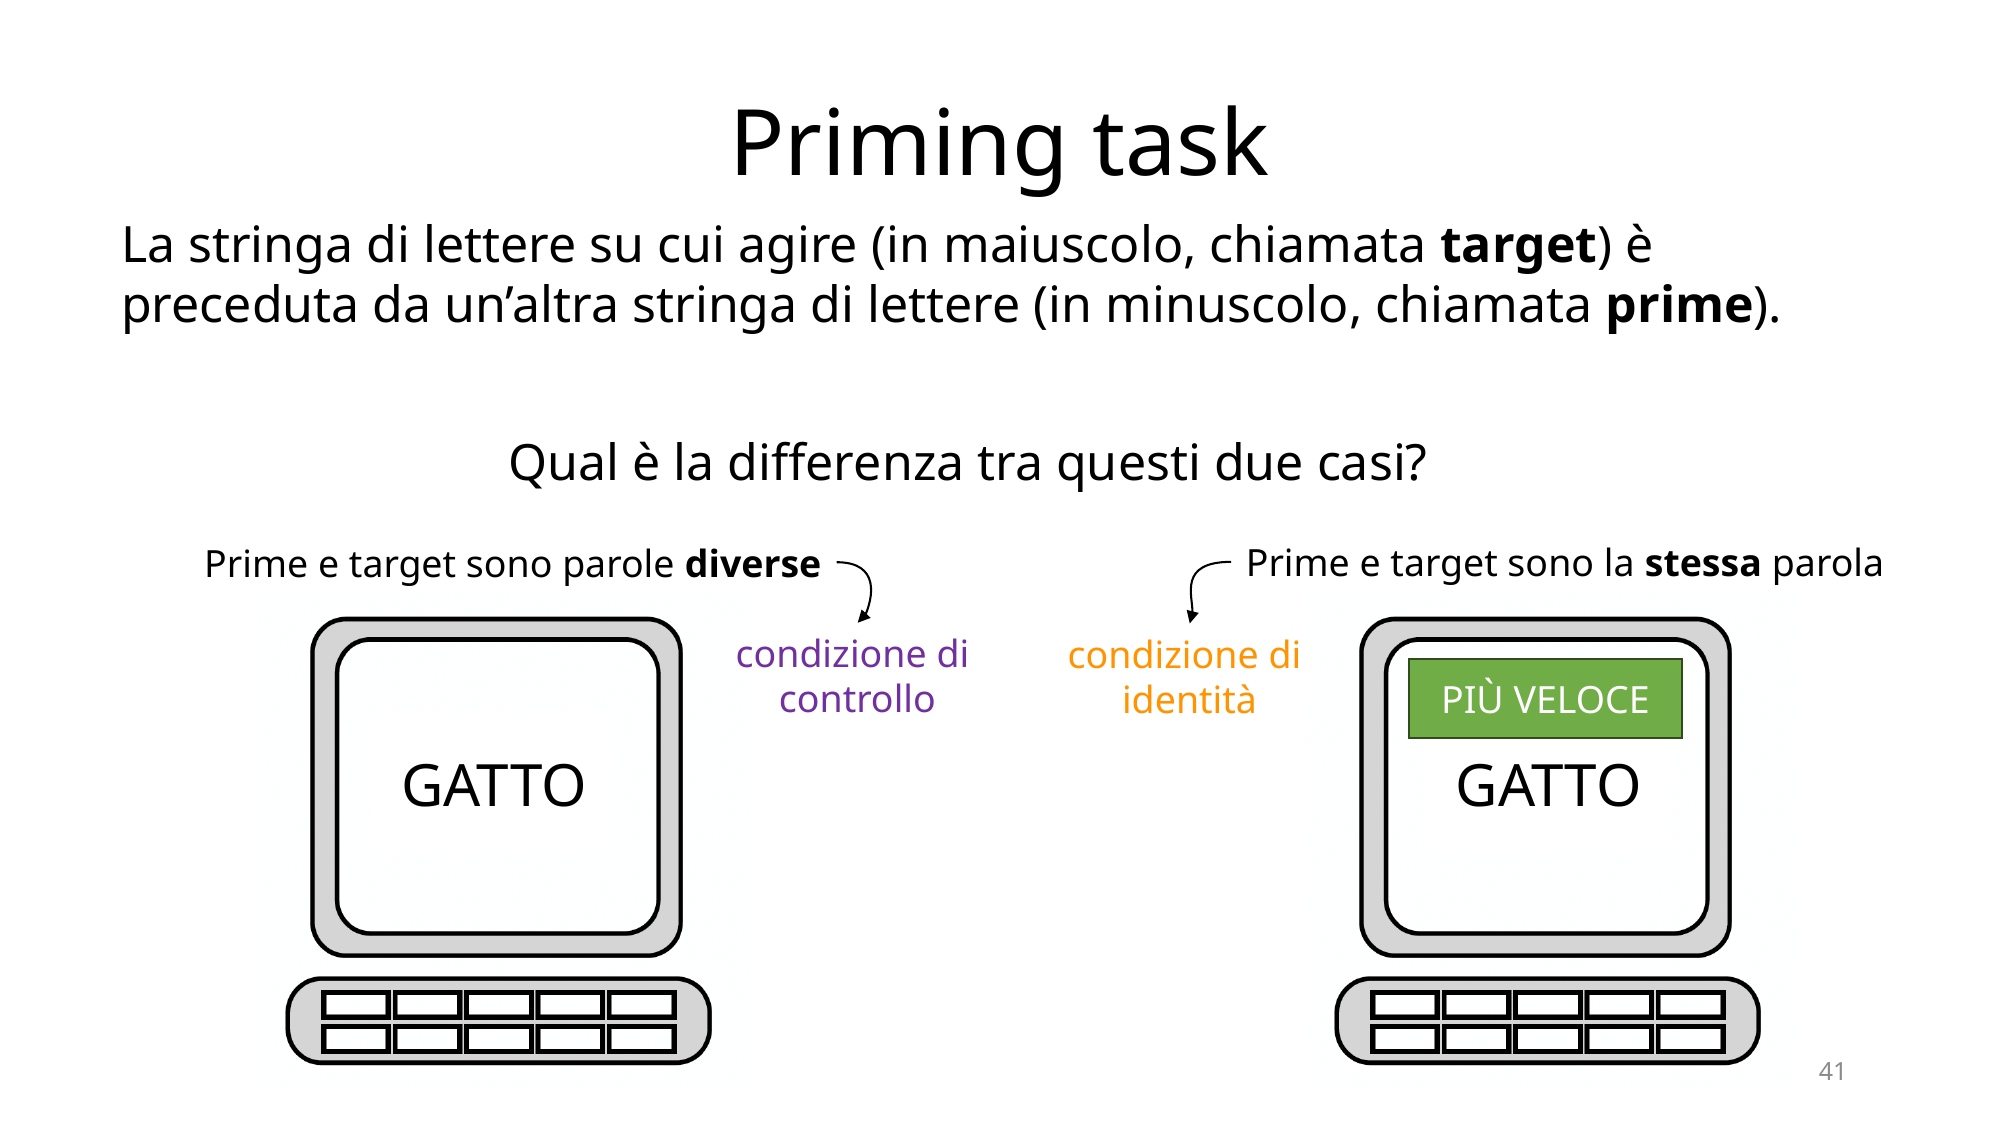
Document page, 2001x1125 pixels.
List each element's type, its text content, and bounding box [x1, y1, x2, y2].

text_box Prime e target sono la stessa parola [1231, 531, 1900, 592]
text_box Prime e target sono parole diverse [189, 532, 837, 593]
title Priming task [137, 36, 1863, 205]
text_box condizione di controllo [750, 622, 995, 728]
text_box Qual è la differenza tra questi due casi? [493, 422, 1549, 498]
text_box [1306, 592, 1799, 1089]
text_box La stringa di lettere su cui agire (in maiuscolo, chiamata target) è preceduta da un’altra stringa di lettere (in minuscolo, chiamata prime). [106, 205, 1900, 341]
slide_number 41 [1412, 1042, 1863, 1103]
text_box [1163, 588, 1225, 598]
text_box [832, 588, 893, 598]
text_box condizione di identità [1052, 623, 1306, 729]
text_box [257, 592, 750, 1089]
